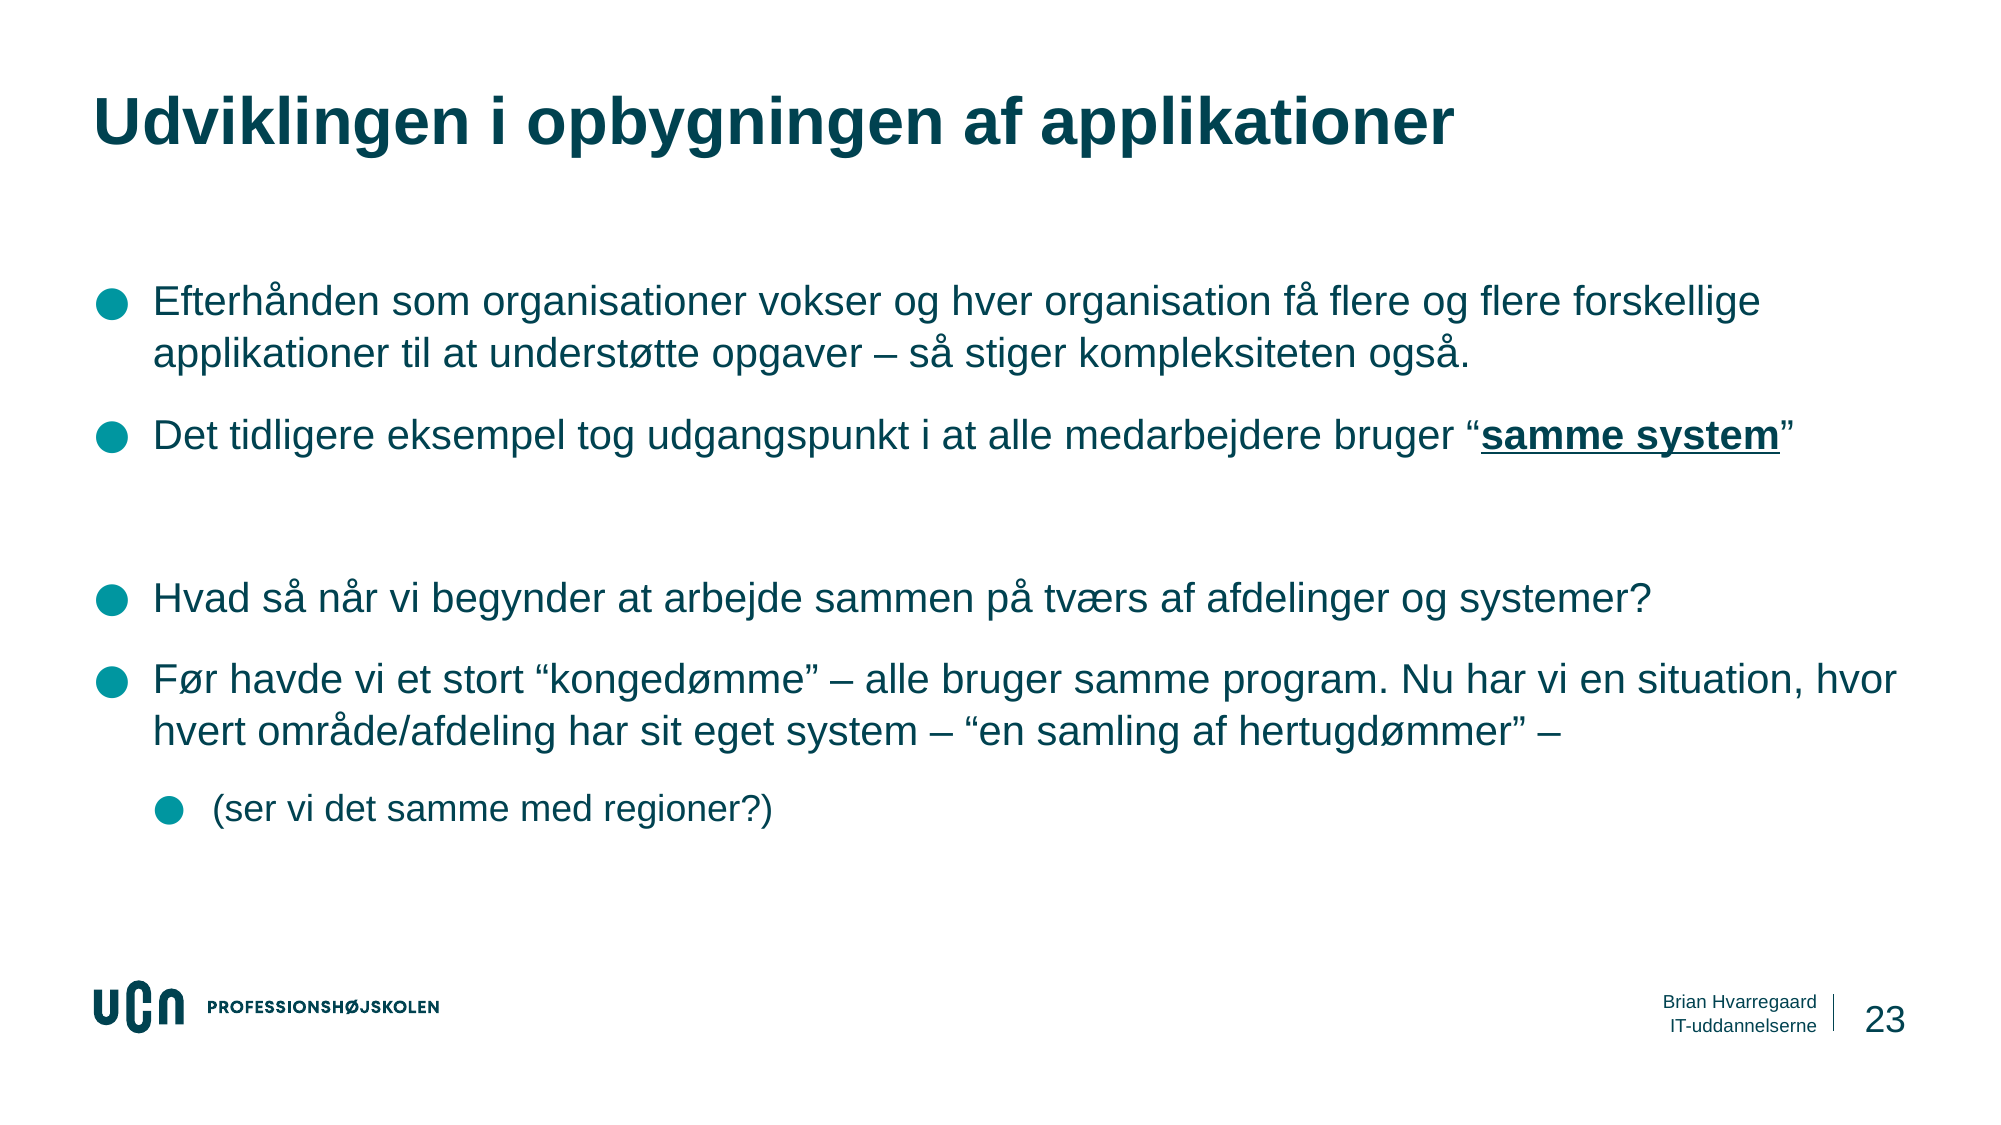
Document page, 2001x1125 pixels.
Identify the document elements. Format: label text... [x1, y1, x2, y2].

list Efterhånden som organisationer vokser og hver organisation få flere og flere forskellige applikationer til at understøtte opgaver – så stiger kompleksiteten også. Det tidligere eksempel tog udgangspunkt i at alle medarbejdere bruger “samme system” Hvad så når vi begynder at arbejde sammen på tværs af afdelinger og systemer? Før havde vi et stort “kongedømme” – alle bruger samme program. Nu har vi en situation, hvor hvert område/afdeling har sit eget system – “en samling af hertugdømmer” – (ser vi det samme med regioner?) [93, 272, 1907, 938]
slide_number 23 [1834, 955, 1907, 1041]
title Udviklingen i opbygningen af applikationer [93, 88, 1907, 238]
